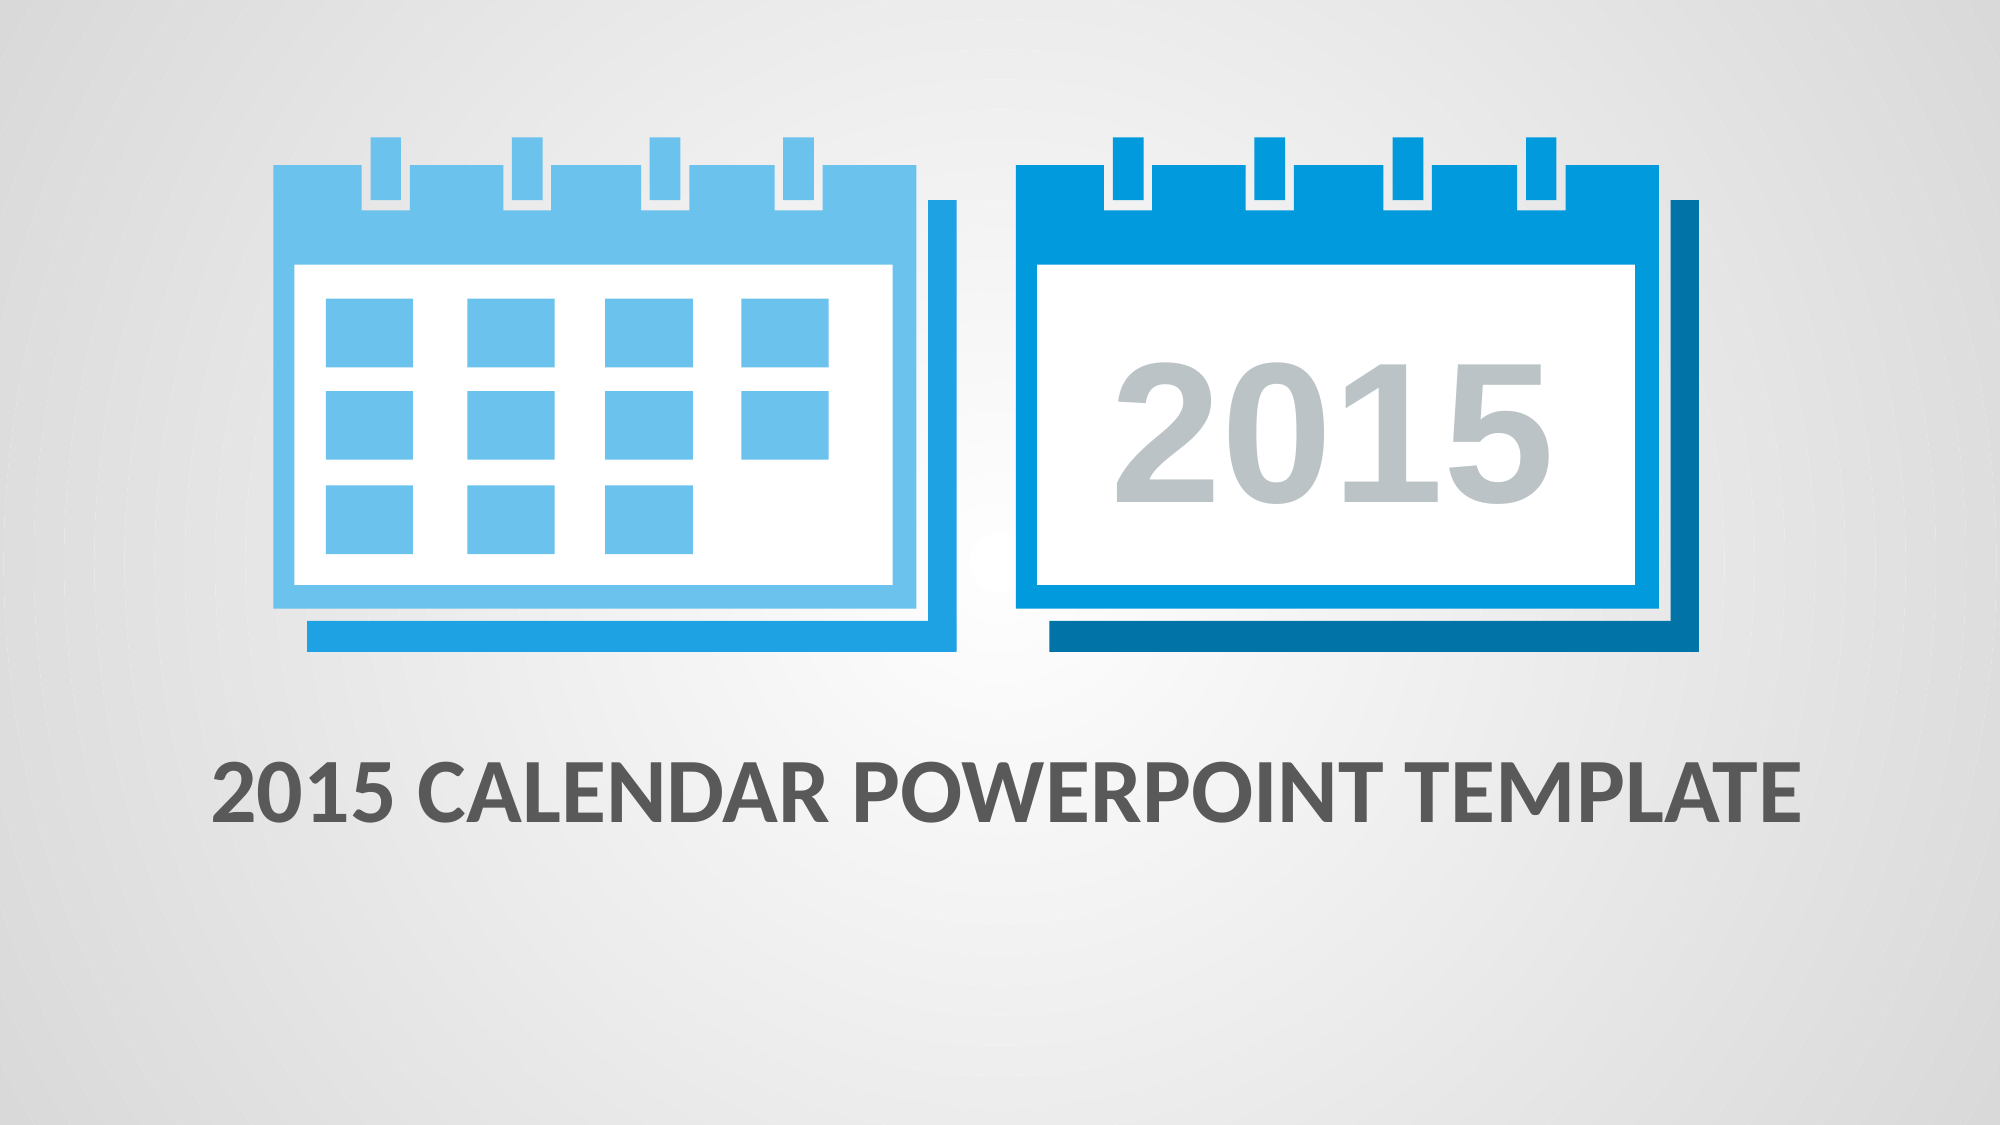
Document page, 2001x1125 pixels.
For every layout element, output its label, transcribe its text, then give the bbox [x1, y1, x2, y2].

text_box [273, 137, 1700, 652]
title 2015 Calendar PowerPoint Template [157, 722, 1858, 947]
